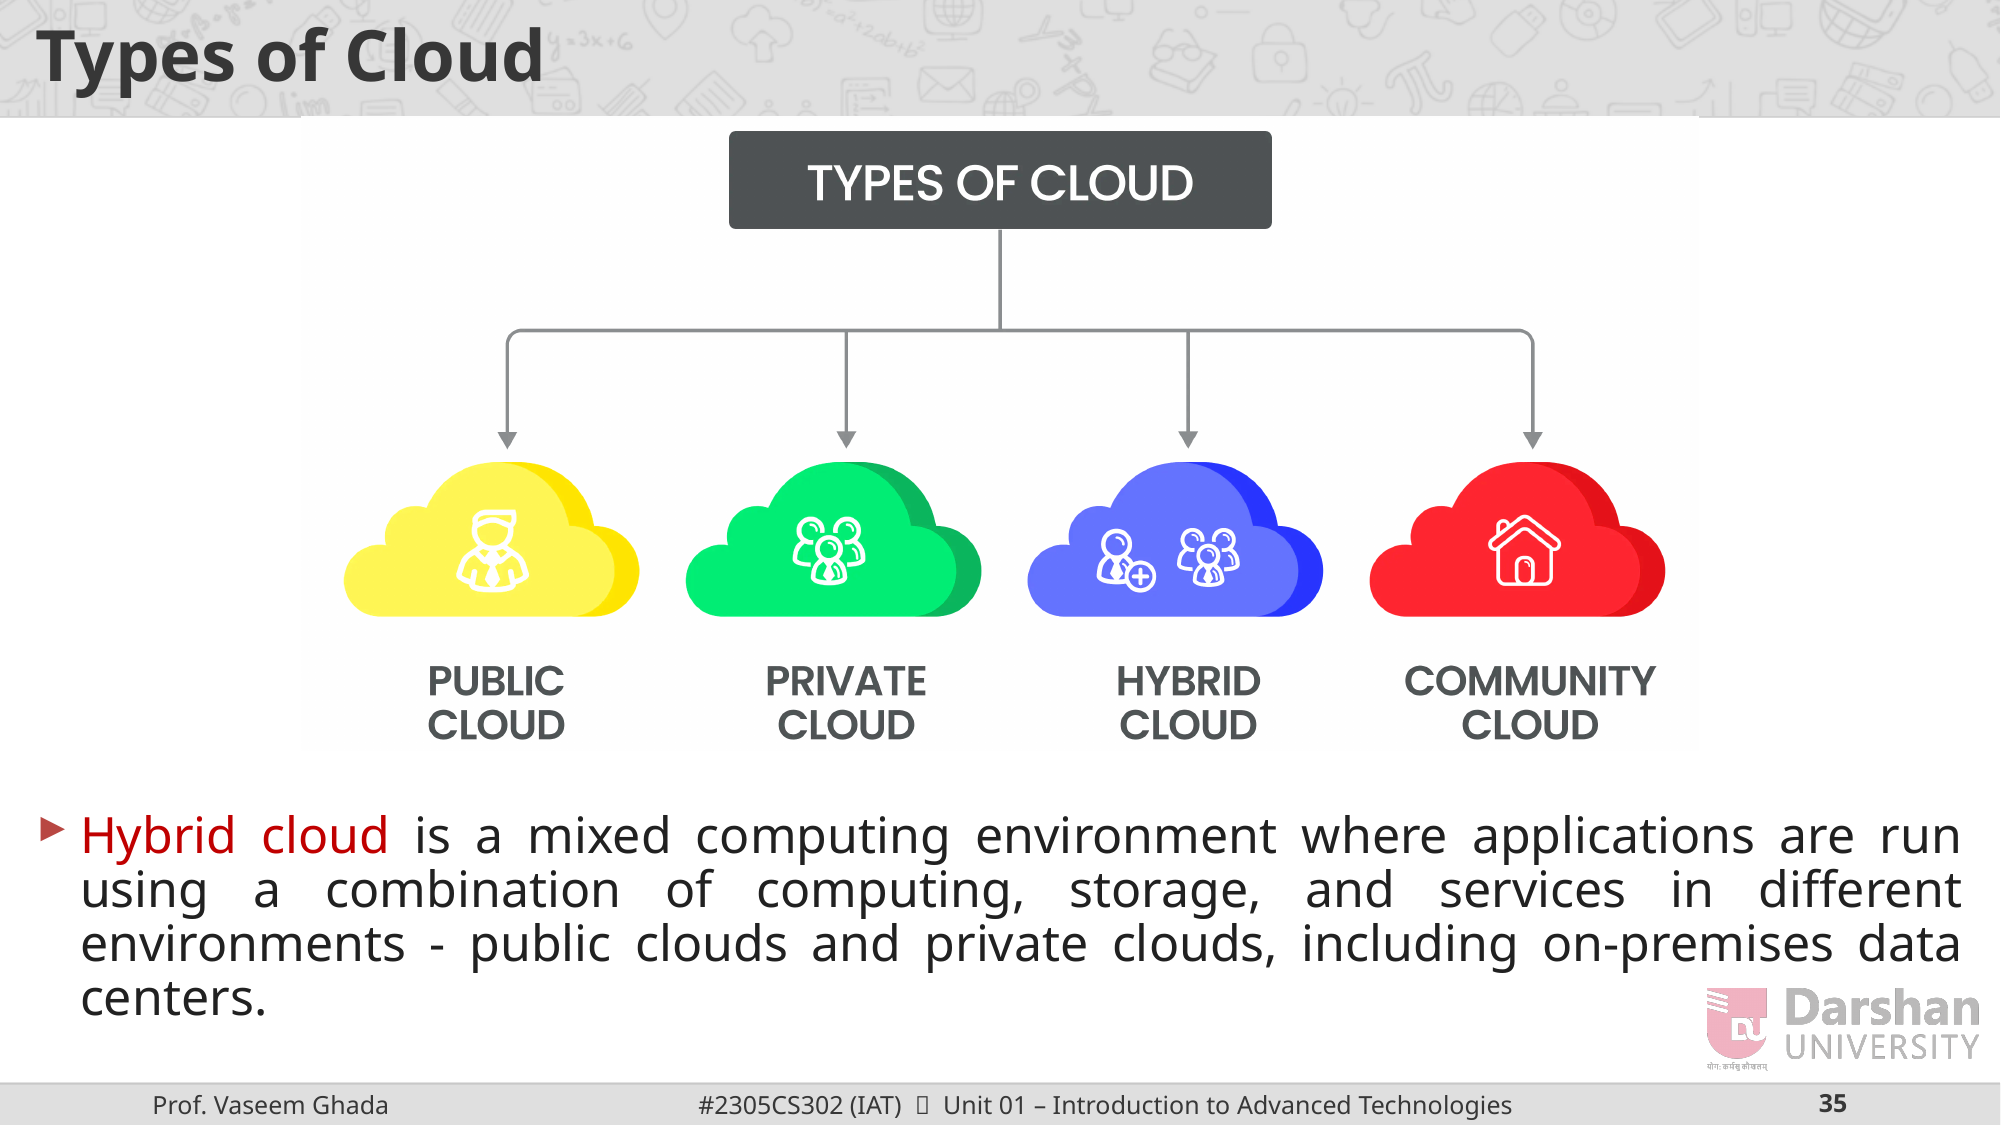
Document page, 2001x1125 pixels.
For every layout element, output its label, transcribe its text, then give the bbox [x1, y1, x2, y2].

picture [301, 116, 1699, 751]
title Types of Cloud [0, 0, 2000, 117]
list Hybrid cloud is a mixed computing environment where applications are run using a combination of computing, storage, and services in different environments - public clouds and private clouds, including on-premises data centers. [21, 802, 1979, 1040]
picture [1707, 1040, 1979, 1071]
